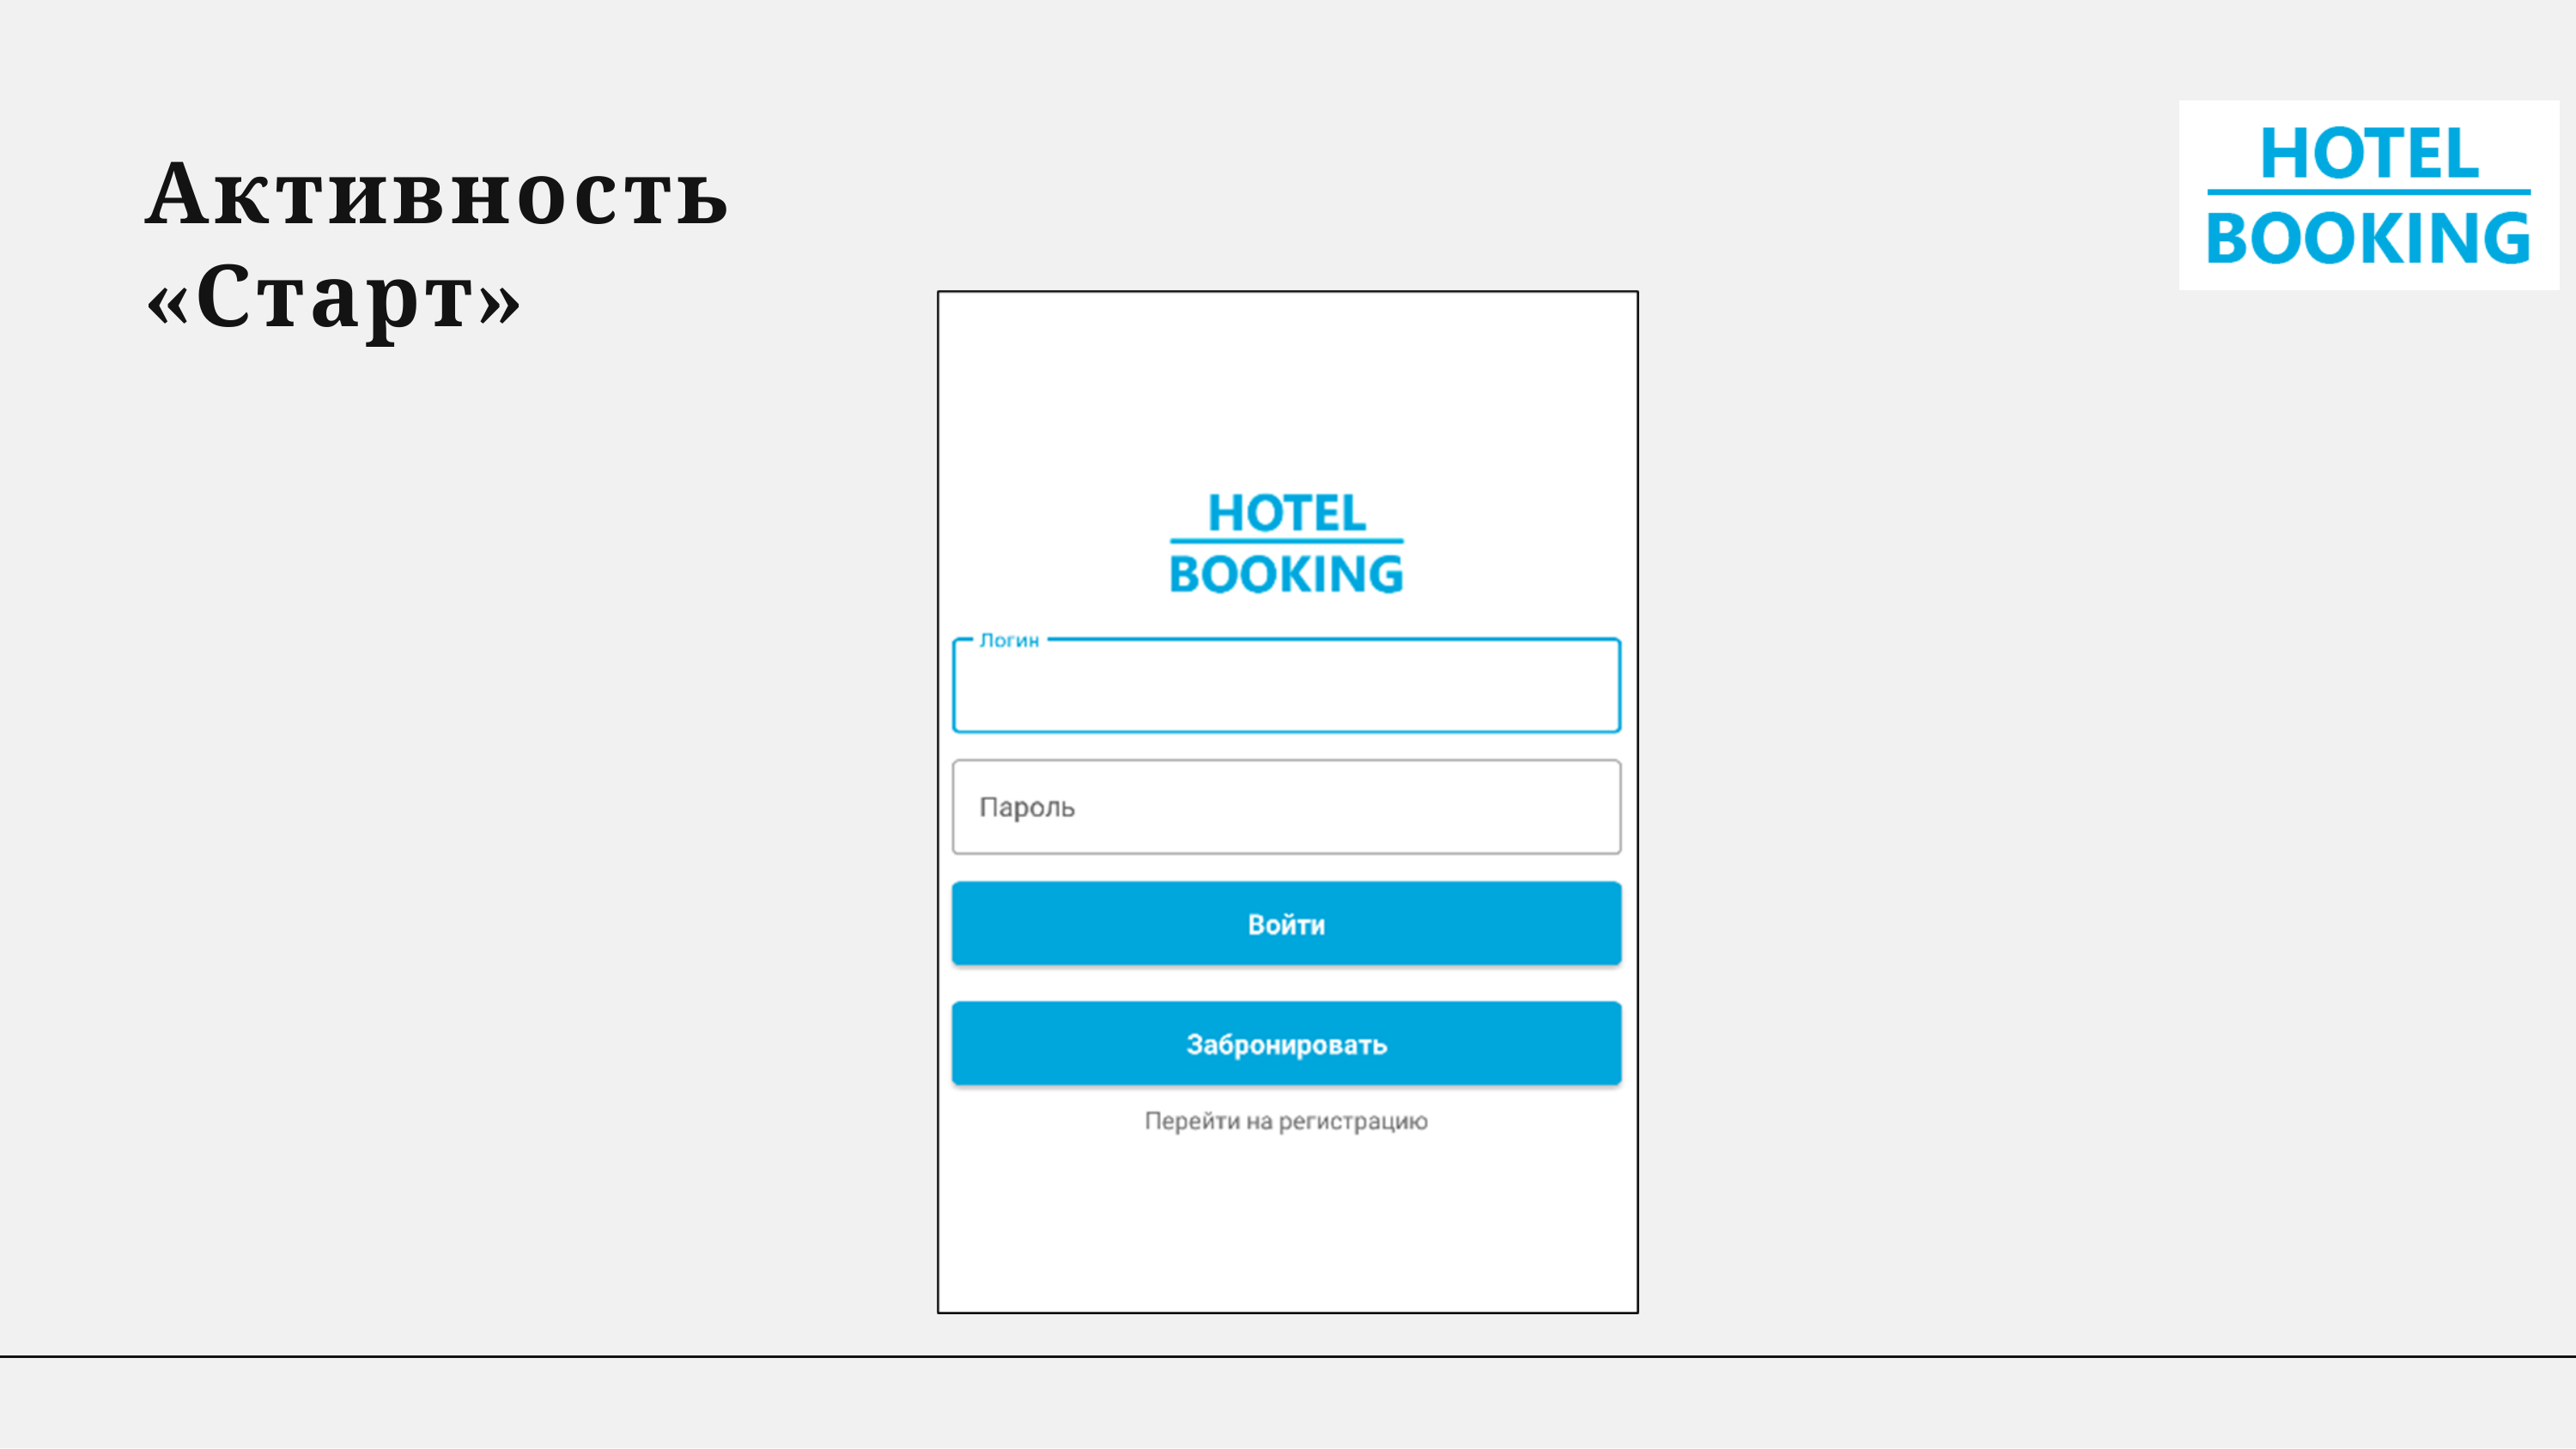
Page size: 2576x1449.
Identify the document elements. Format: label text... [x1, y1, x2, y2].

title Активность «Старт» [143, 136, 1065, 380]
picture [937, 290, 1640, 1315]
picture [2178, 100, 2560, 291]
